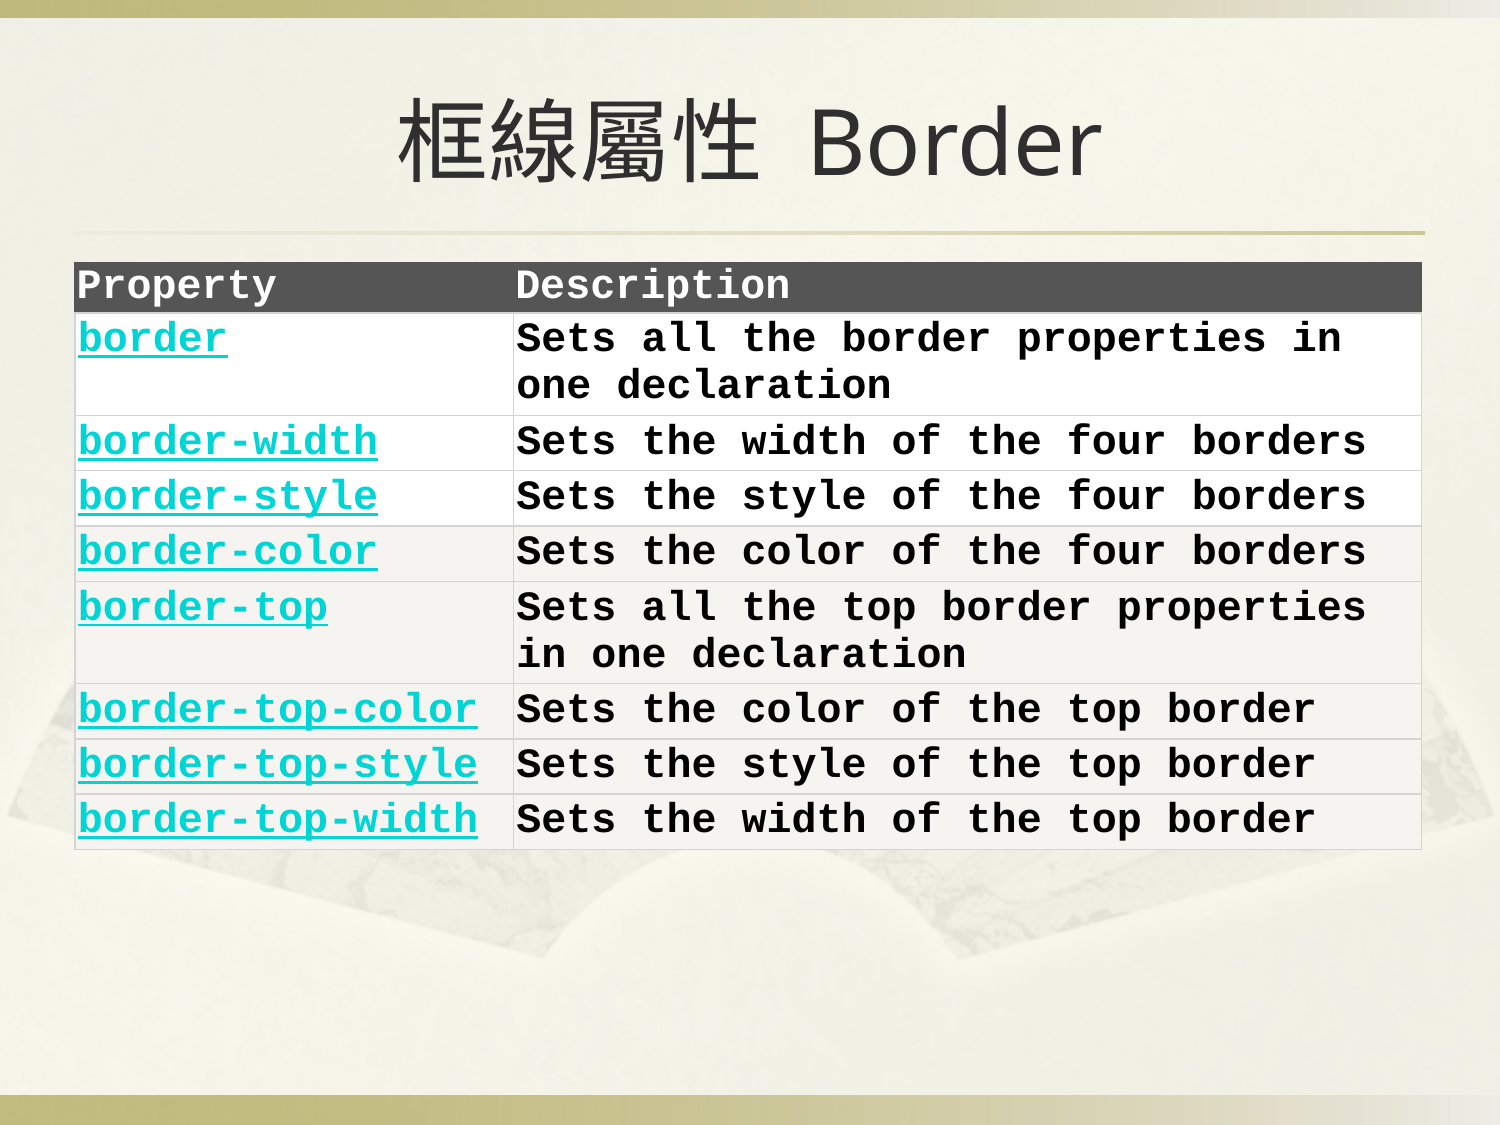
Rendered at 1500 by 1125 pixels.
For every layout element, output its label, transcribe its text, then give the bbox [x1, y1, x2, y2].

table_cell Sets all the top border properties in one declaration [514, 582, 1421, 683]
table_cell Sets the width of the top border [514, 795, 1421, 849]
table_header Description [514, 263, 1421, 312]
table_cell border-style [76, 471, 513, 525]
table_cell Sets all the border properties in one declaration [514, 314, 1421, 415]
table_cell border-top-style [76, 740, 513, 793]
table_cell border-width [76, 416, 513, 470]
table_cell border [76, 314, 513, 415]
table_cell border-color [76, 527, 513, 581]
table_header Property [76, 263, 513, 312]
table_cell Sets the color of the four borders [514, 527, 1421, 581]
title 框線屬性 Border [75, 45, 1425, 233]
table_cell Sets the color of the top border [514, 684, 1421, 738]
table_cell border-top [76, 582, 513, 683]
table_cell Sets the style of the top border [514, 740, 1421, 793]
table_cell Sets the style of the four borders [514, 471, 1421, 525]
table_cell Sets the width of the four borders [514, 416, 1421, 470]
table_cell border-top-color [76, 684, 513, 738]
table_cell border-top-width [76, 795, 513, 849]
